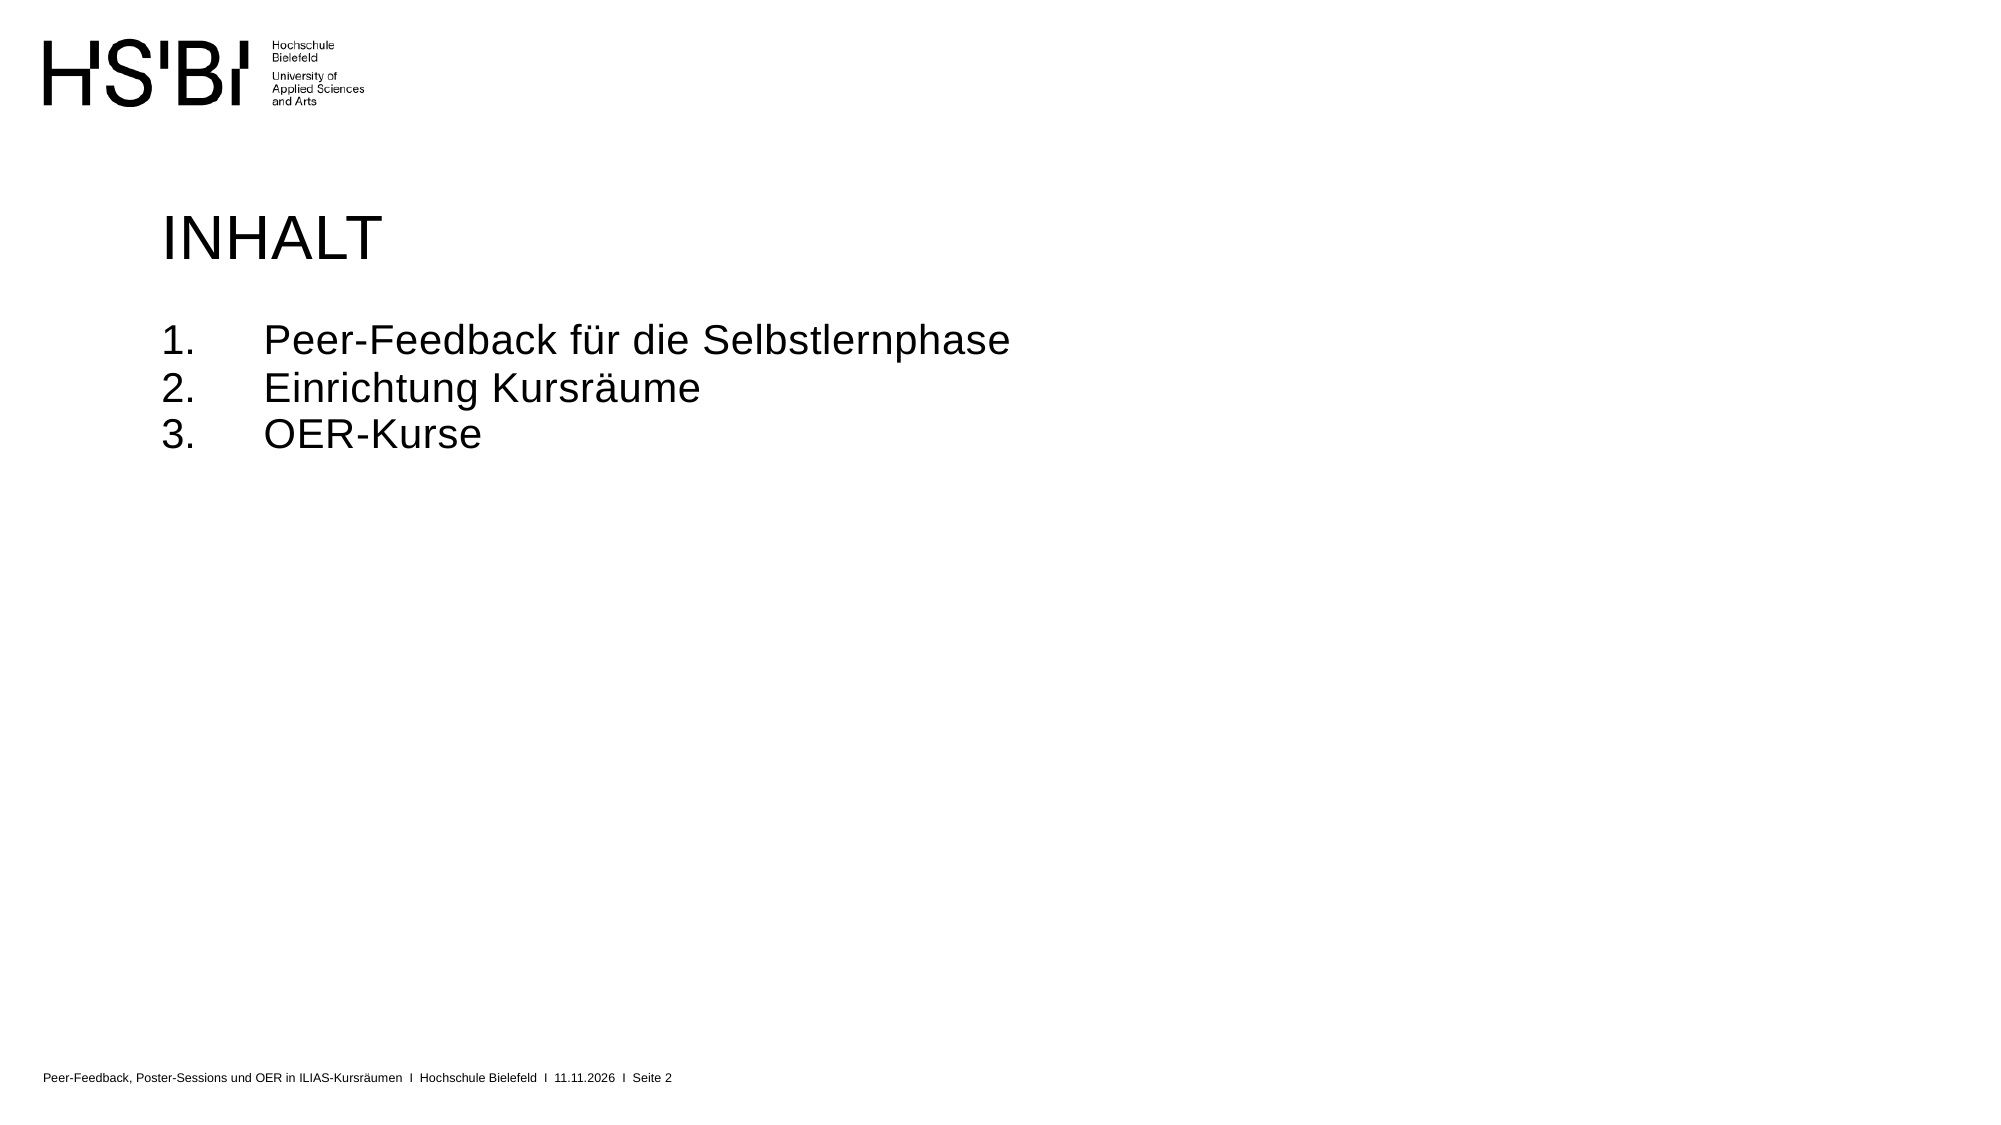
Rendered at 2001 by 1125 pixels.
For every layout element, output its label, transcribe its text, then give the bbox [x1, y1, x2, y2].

list Peer-Feedback für die Selbstlernphase Einrichtung Kursräume OER-Kurse [161, 317, 1798, 1030]
title Inhalt [161, 205, 1798, 278]
